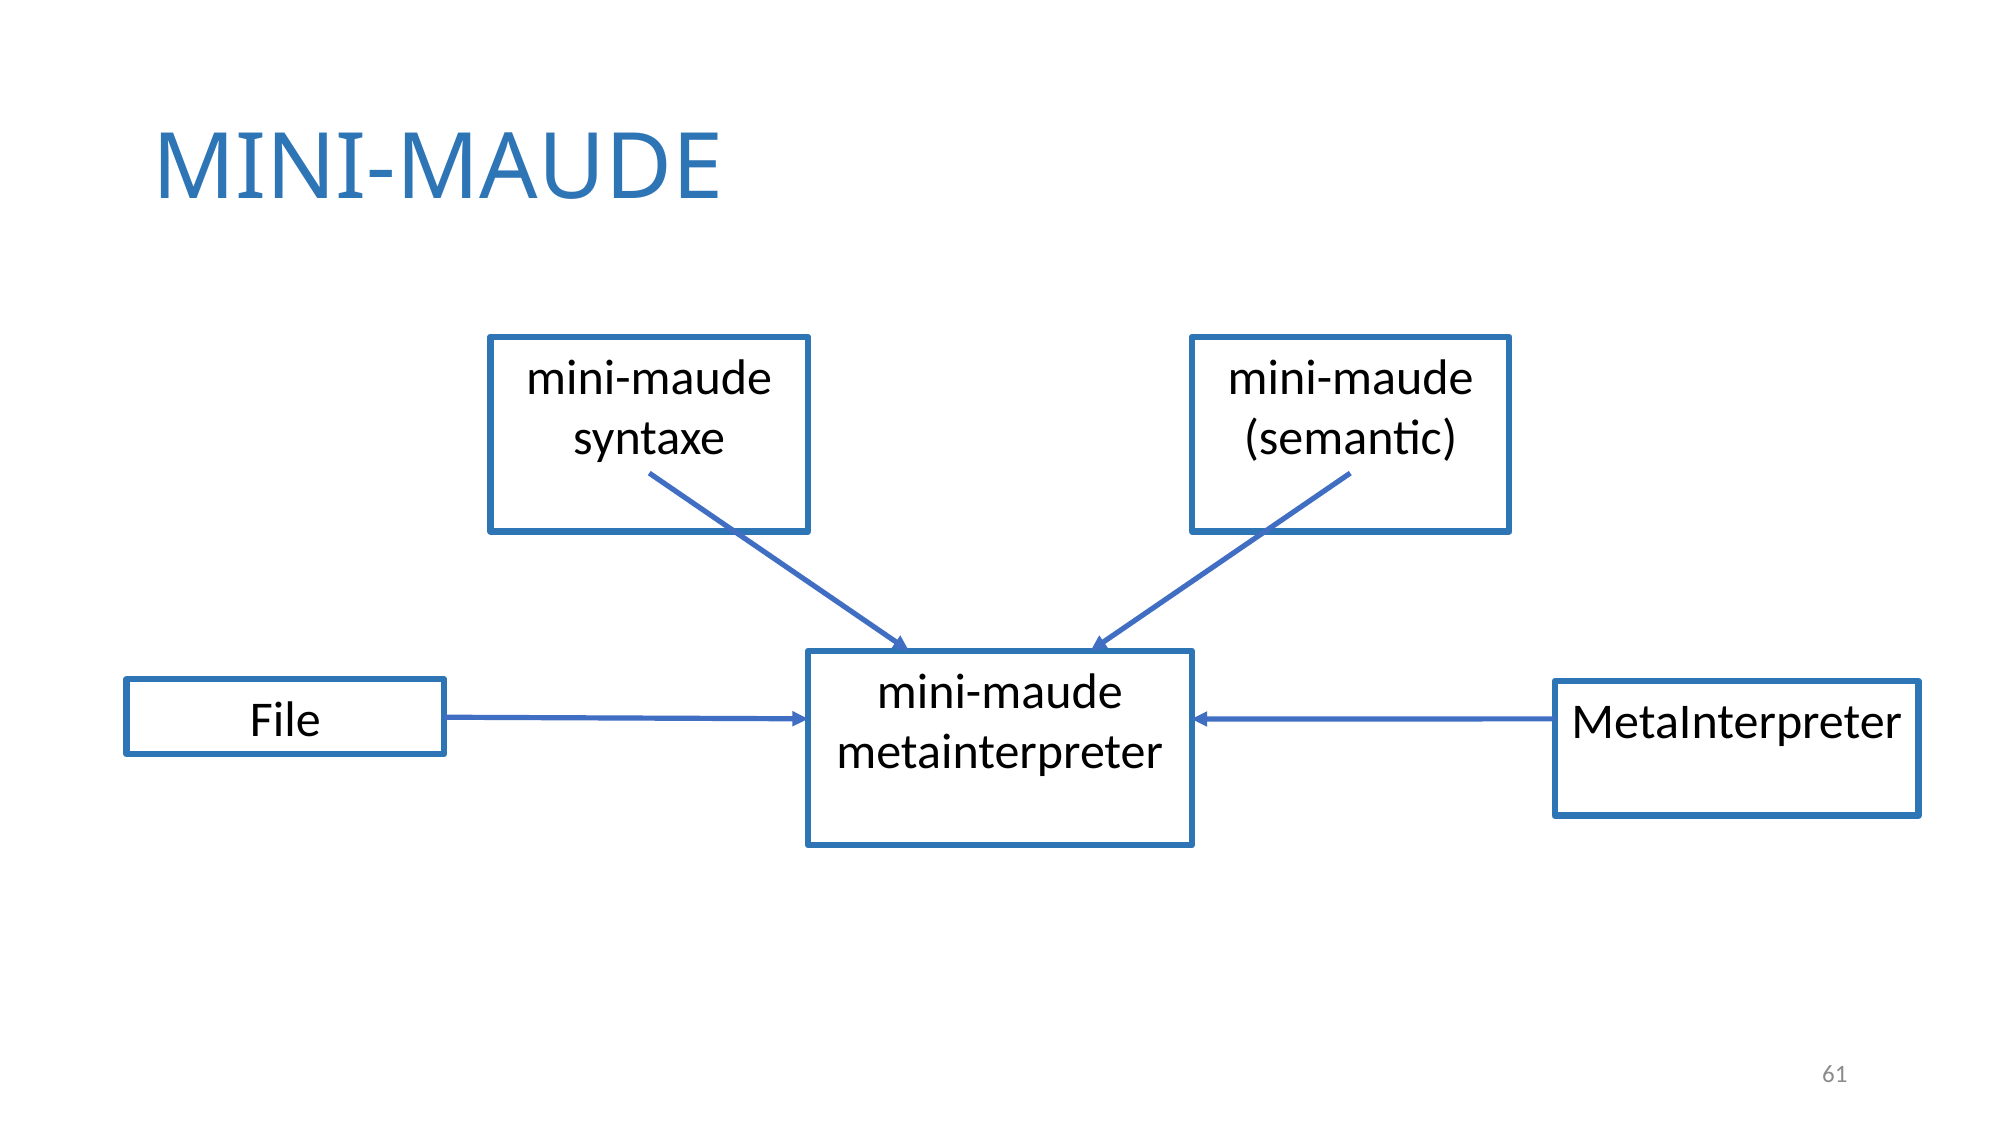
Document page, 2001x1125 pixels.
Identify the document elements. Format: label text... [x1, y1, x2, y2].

text_box File [126, 679, 445, 755]
text_box MINI-MAUDE [137, 59, 1863, 278]
text_box [444, 712, 808, 725]
text_box [648, 472, 909, 651]
text_box [1191, 712, 1555, 726]
text_box <number> [1412, 1042, 1863, 1103]
text_box mini-maude metainterpreter [808, 650, 1192, 846]
text_box mini-maude syntaxe [490, 336, 808, 532]
text_box mini-maude (semantic) [1191, 336, 1510, 532]
text_box [1090, 472, 1351, 651]
text_box MetaInterpreter [1554, 681, 1919, 816]
